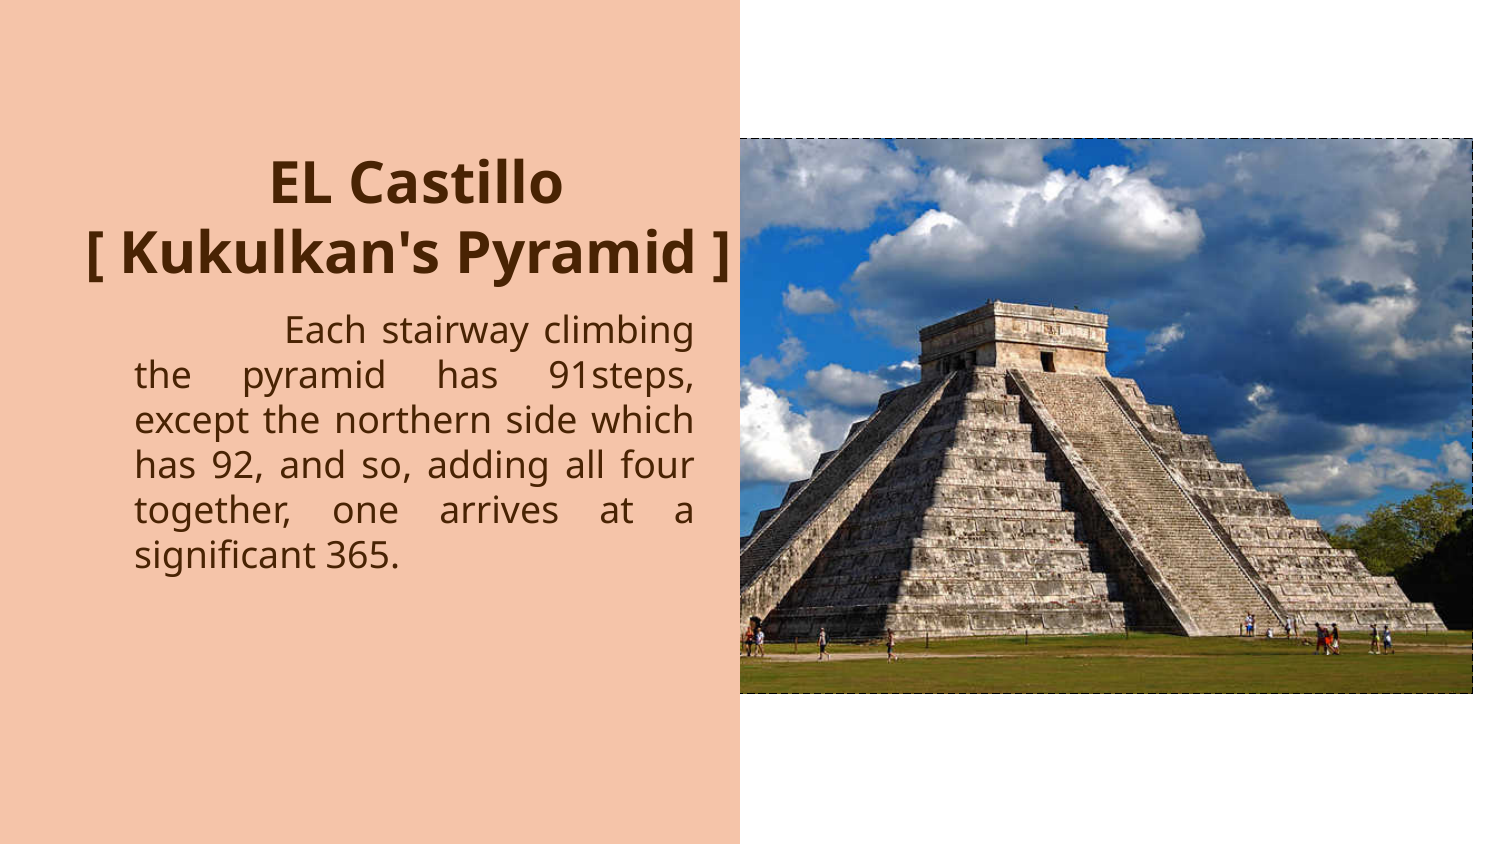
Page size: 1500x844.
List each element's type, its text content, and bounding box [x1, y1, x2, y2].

text_box Each stairway climbing the pyramid has 91steps, except the northern side which has 92, and so, adding all four together, one arrives at a significant 365. [119, 298, 579, 584]
text_box EL Castillo [ Kukulkan's Pyramid ] [70, 138, 582, 293]
picture [584, 138, 1473, 694]
text_box [0, 0, 740, 844]
